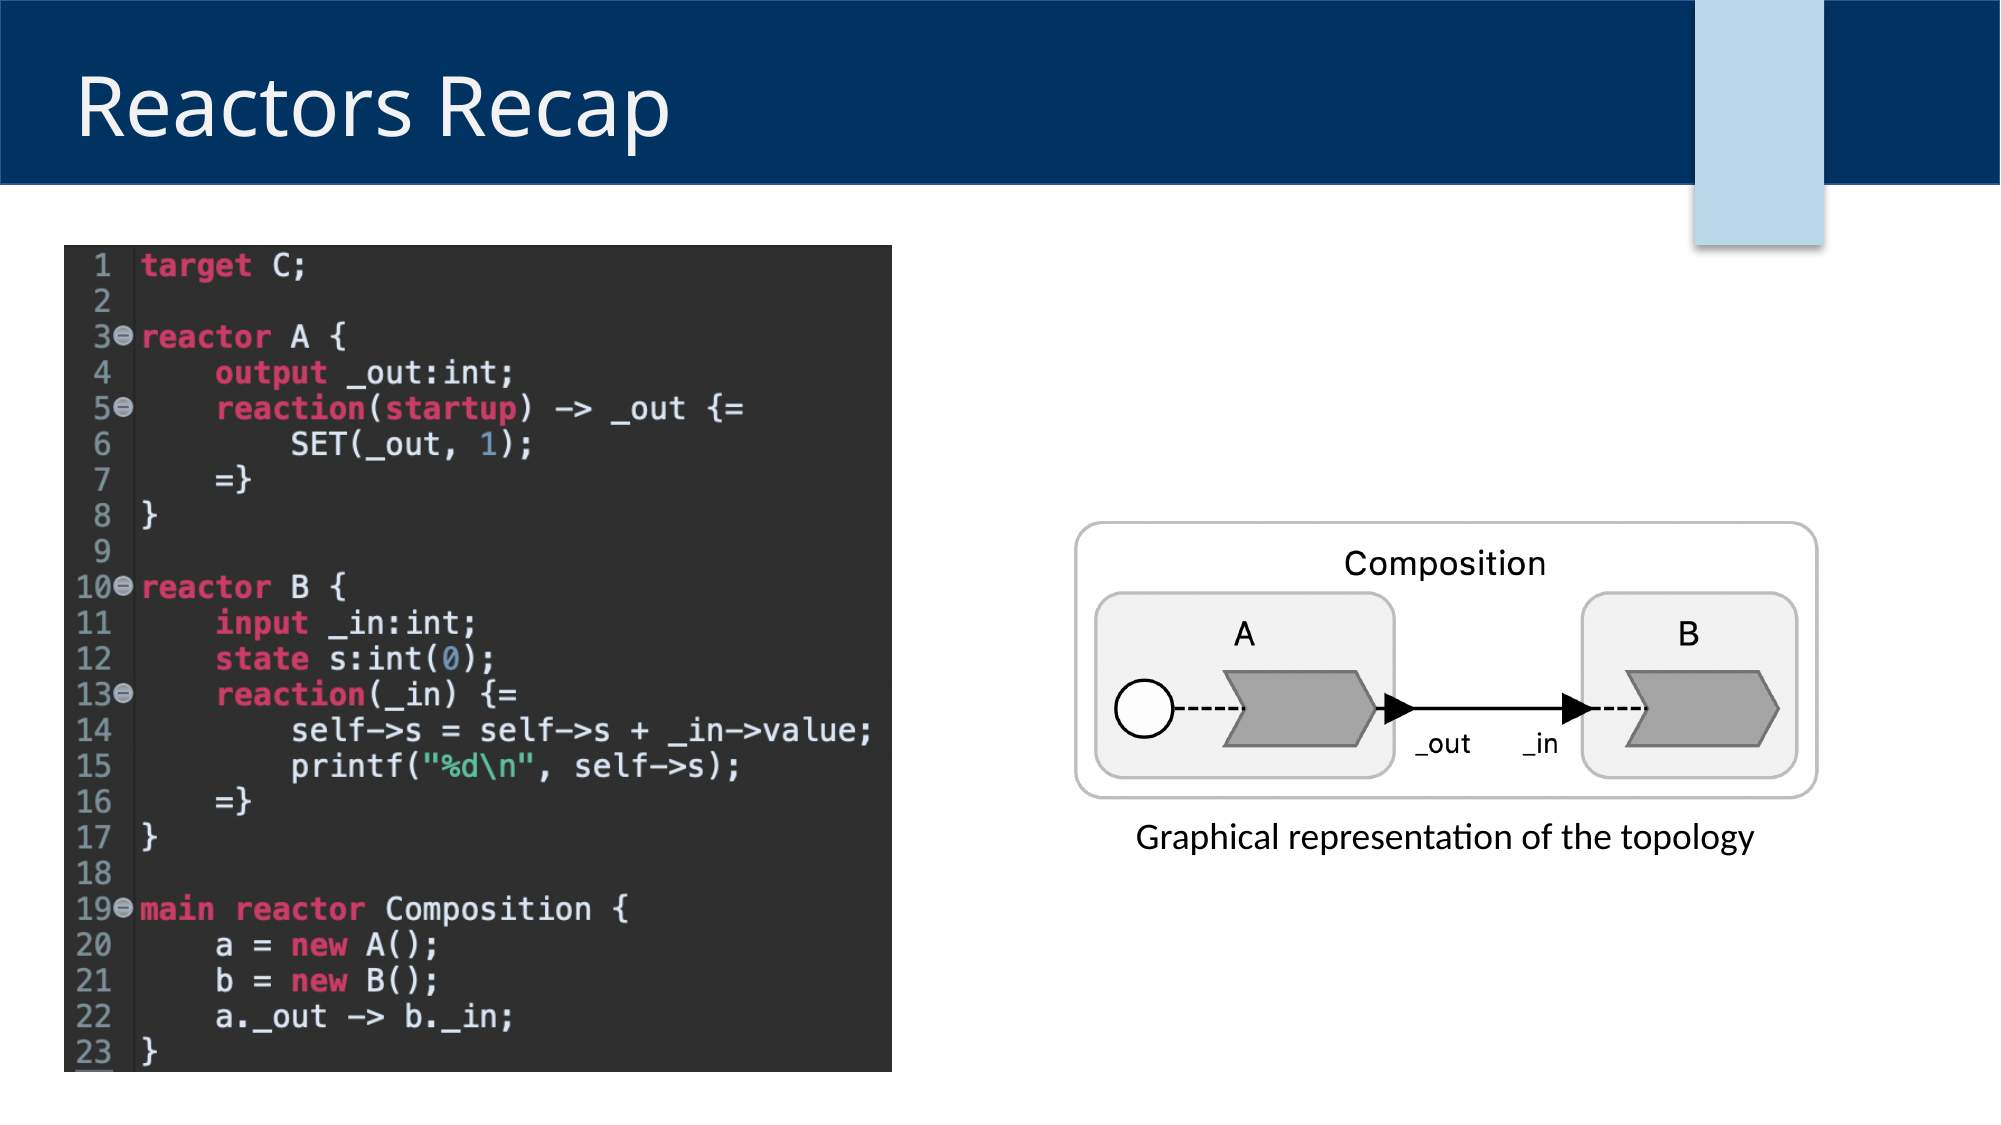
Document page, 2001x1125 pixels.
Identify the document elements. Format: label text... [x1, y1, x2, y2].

title Reactors Recap [59, 22, 1636, 162]
text_box [1826, 0, 2000, 185]
text_box [1694, 0, 1825, 246]
text_box [0, 0, 1694, 185]
text_box Graphical representation of the topology [1121, 805, 1771, 865]
picture [1067, 511, 1825, 805]
picture [64, 245, 892, 1073]
